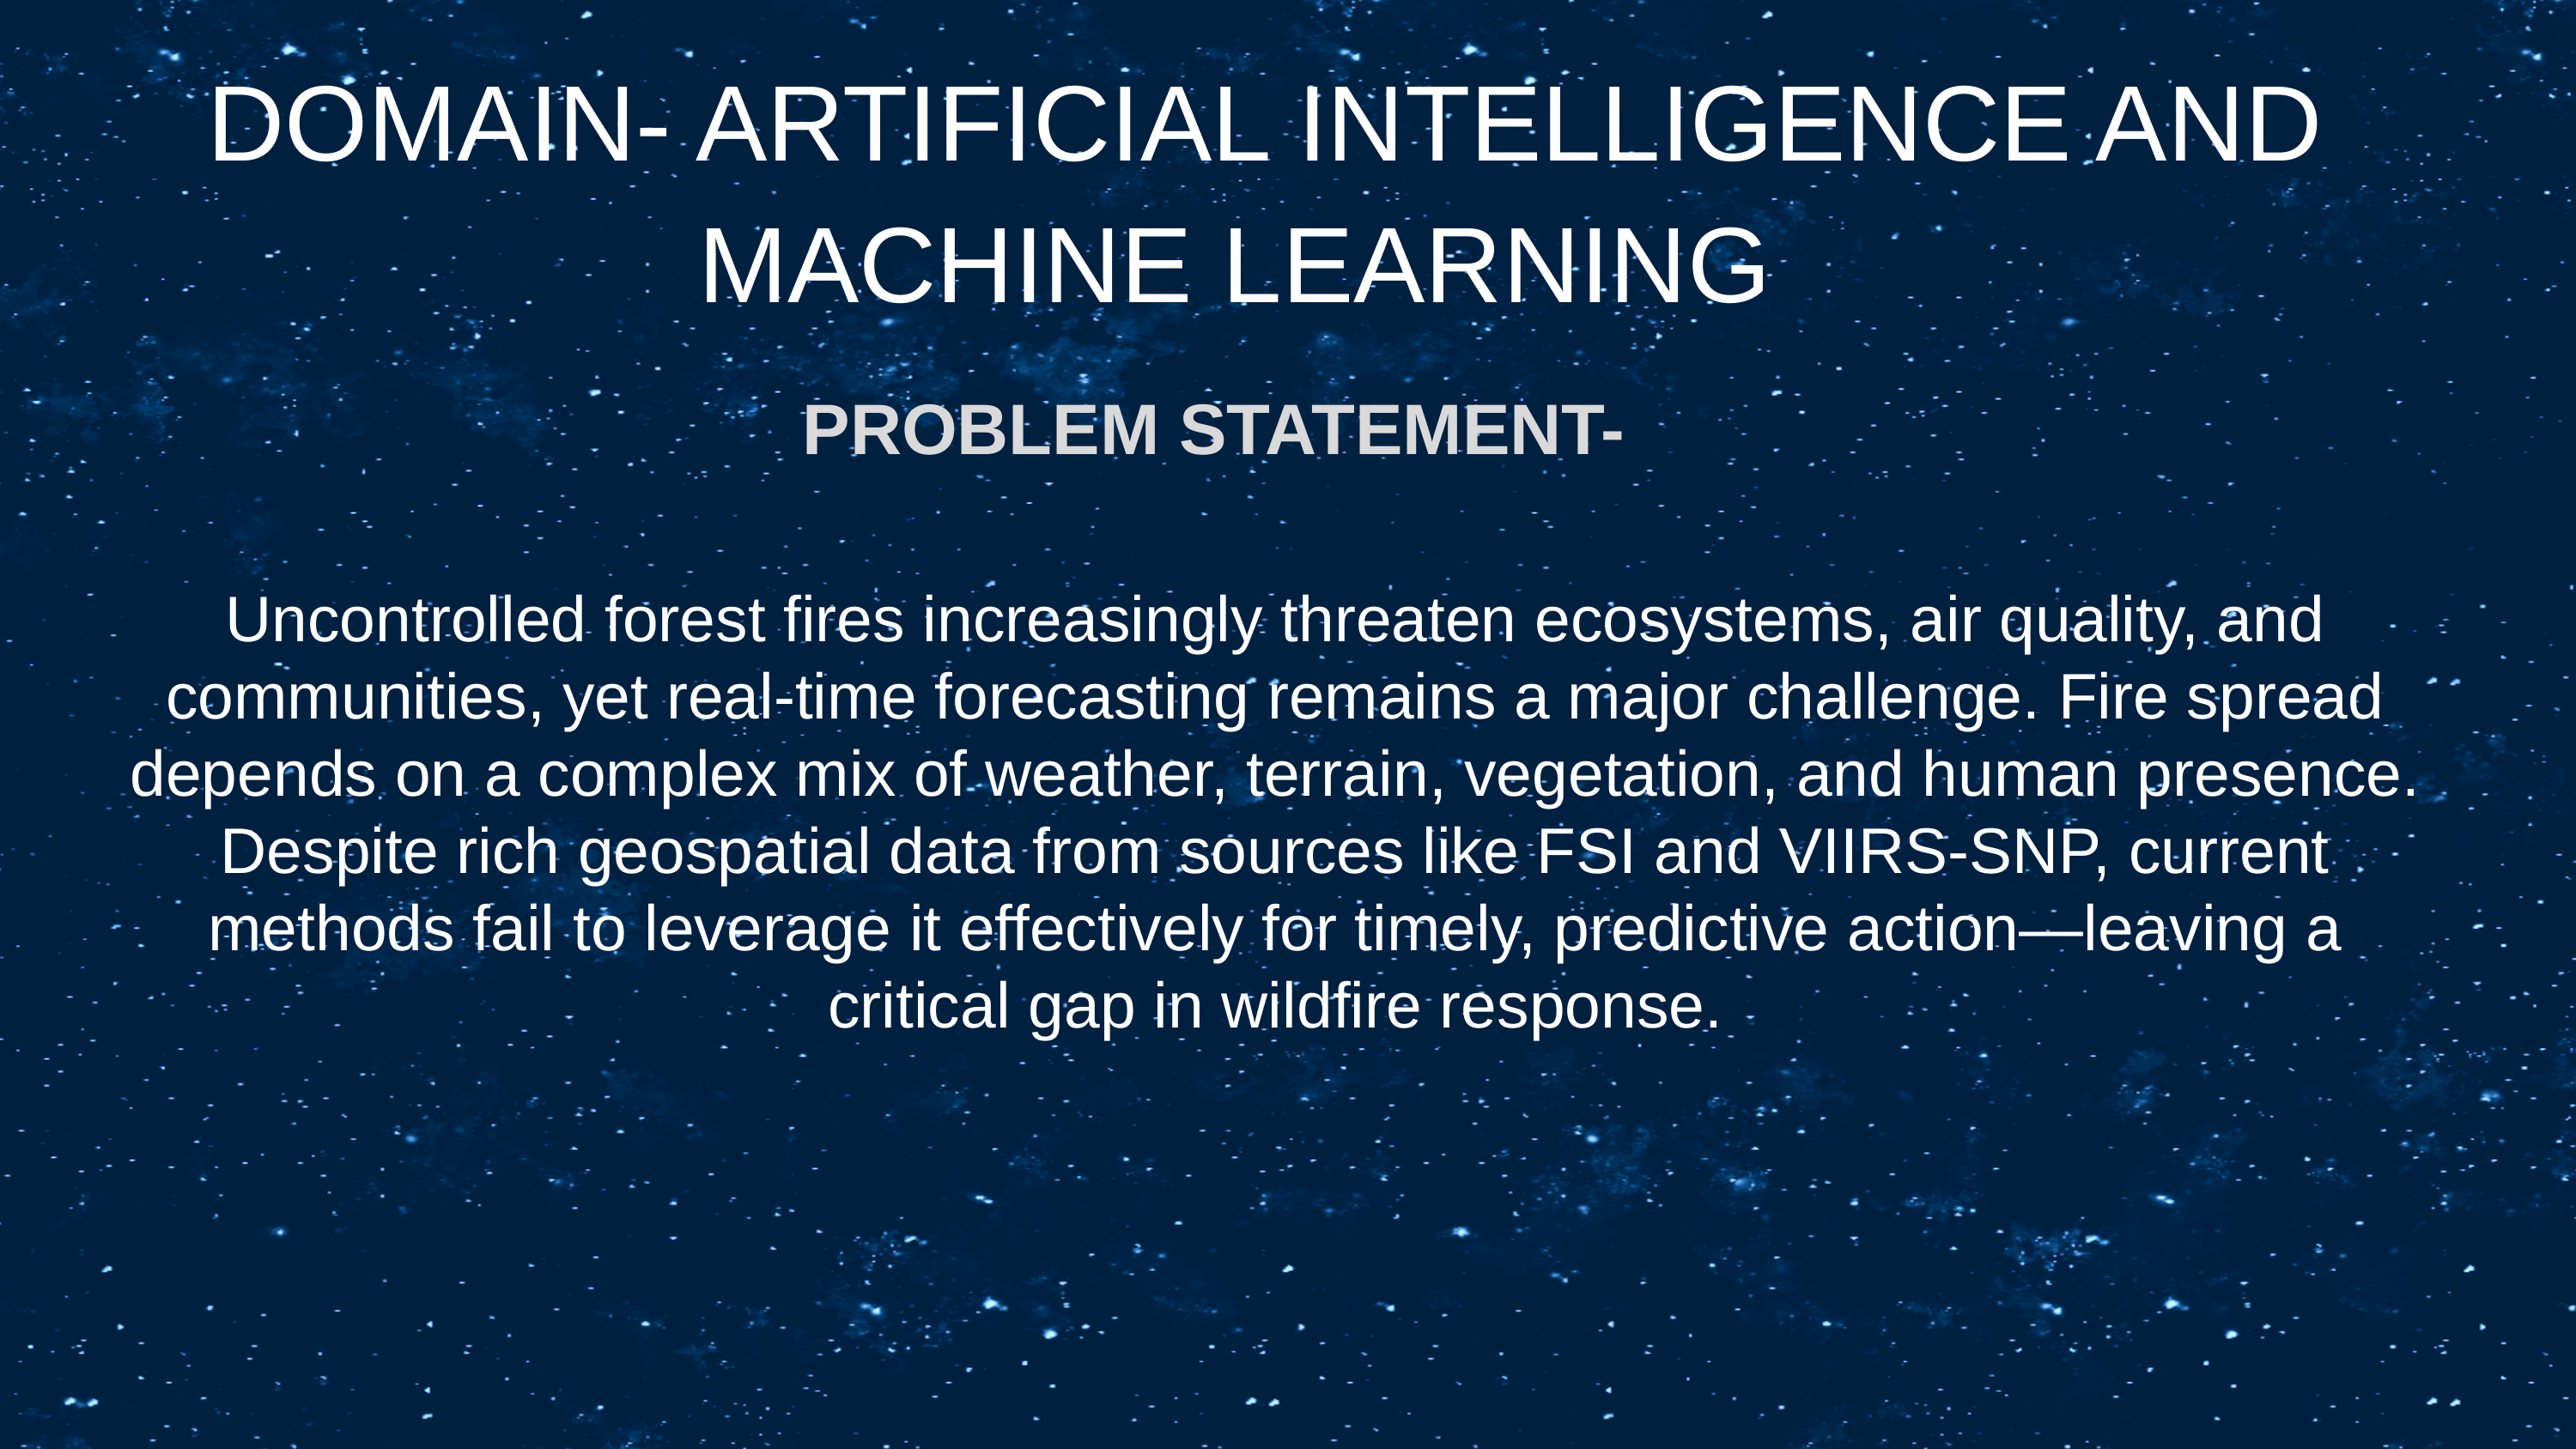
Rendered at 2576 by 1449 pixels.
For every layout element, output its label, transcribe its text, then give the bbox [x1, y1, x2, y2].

text_box Uncontrolled forest fires increasingly threaten ecosystems, air quality, and communities, yet real-time forecasting remains a major challenge. Fire spread depends on a complex mix of weather, terrain, vegetation, and human presence. Despite rich geospatial data from sources like FSI and VIIRS-SNP, current methods fail to leverage it effectively for timely, predictive action—leaving a critical gap in wildfire response. [110, 571, 2441, 1048]
text_box DOMAIN- ARTIFICIAL INTELLIGENCE AND MACHINE LEARNING [0, 34, 2512, 621]
text_box PROBLEM STATEMENT- [110, 373, 2300, 469]
text_box [0, 0, 2576, 1449]
